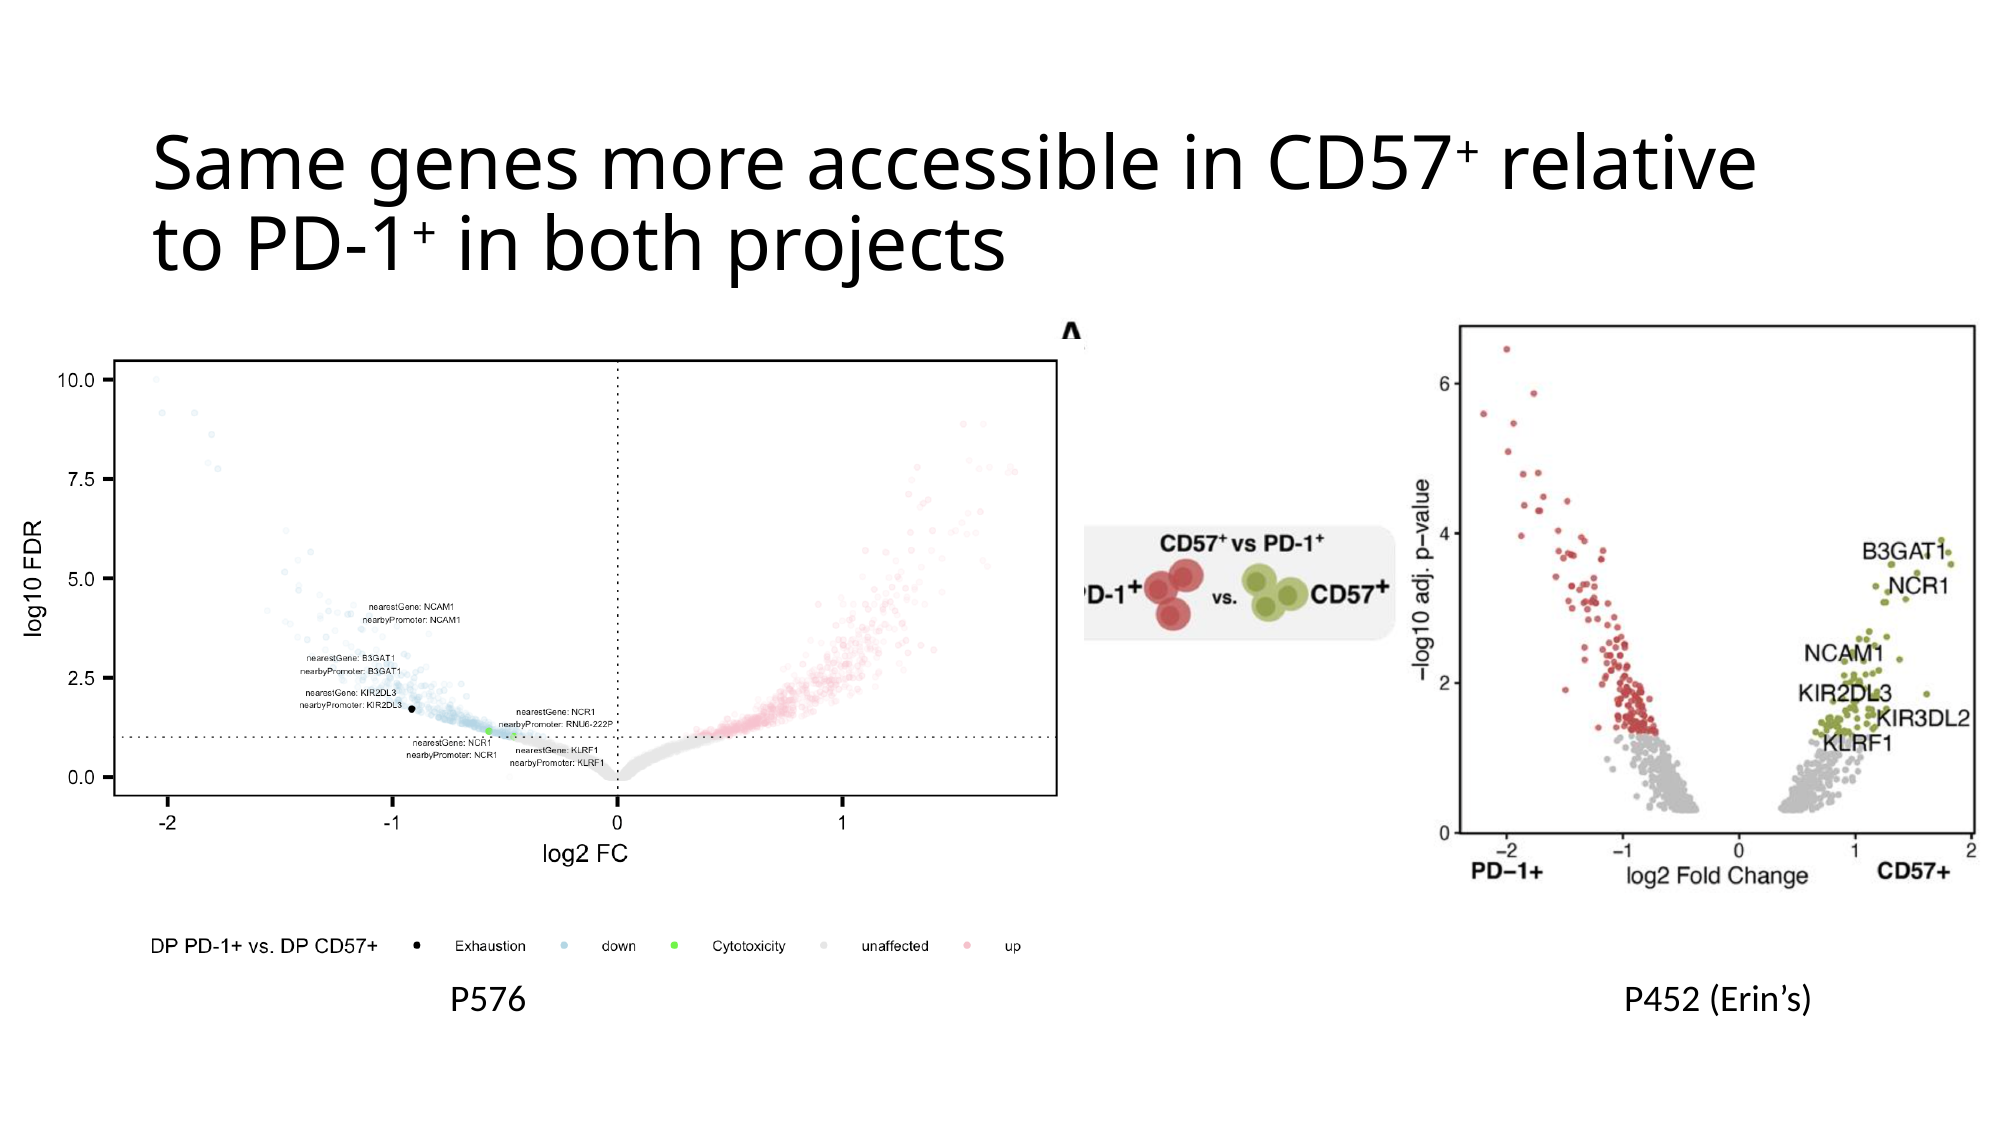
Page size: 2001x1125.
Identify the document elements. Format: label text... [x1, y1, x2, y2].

text_box P576 [435, 978, 542, 1027]
title Same genes more accessible in CD57+ relative to PD-1+ in both projects [137, 97, 1866, 315]
picture [0, 290, 2000, 978]
text_box P452 (Erin’s) [1609, 966, 1828, 1027]
